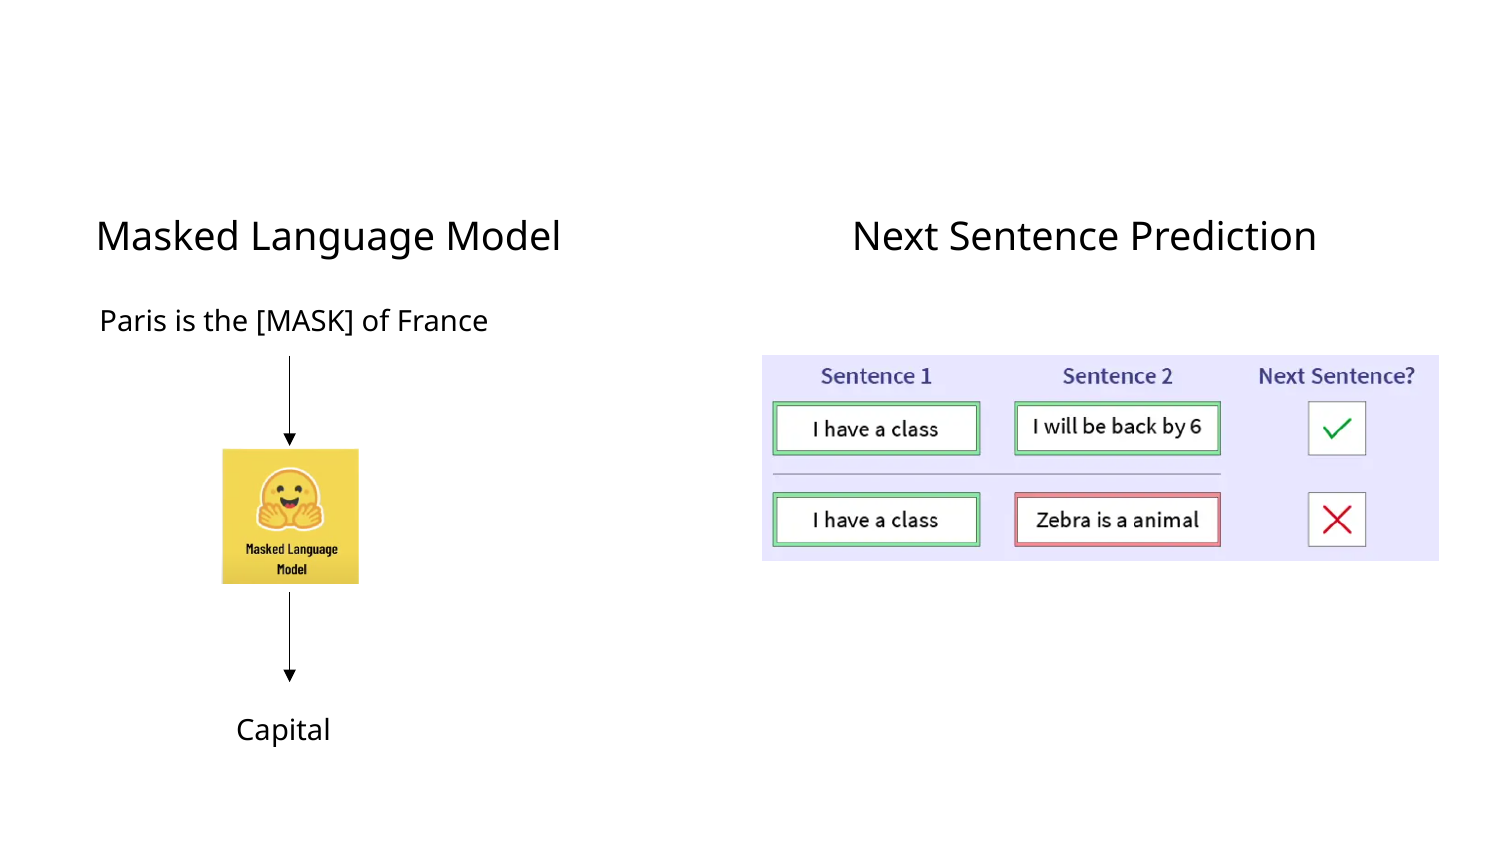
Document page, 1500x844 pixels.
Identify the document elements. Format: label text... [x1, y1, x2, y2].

picture [761, 355, 1439, 561]
text_box Masked Language Model [80, 196, 615, 274]
text_box Paris is the [MASK] of France [84, 287, 612, 352]
text_box Next Sentence Prediction [836, 196, 1364, 274]
text_box Capital [221, 696, 369, 762]
picture [220, 448, 359, 584]
